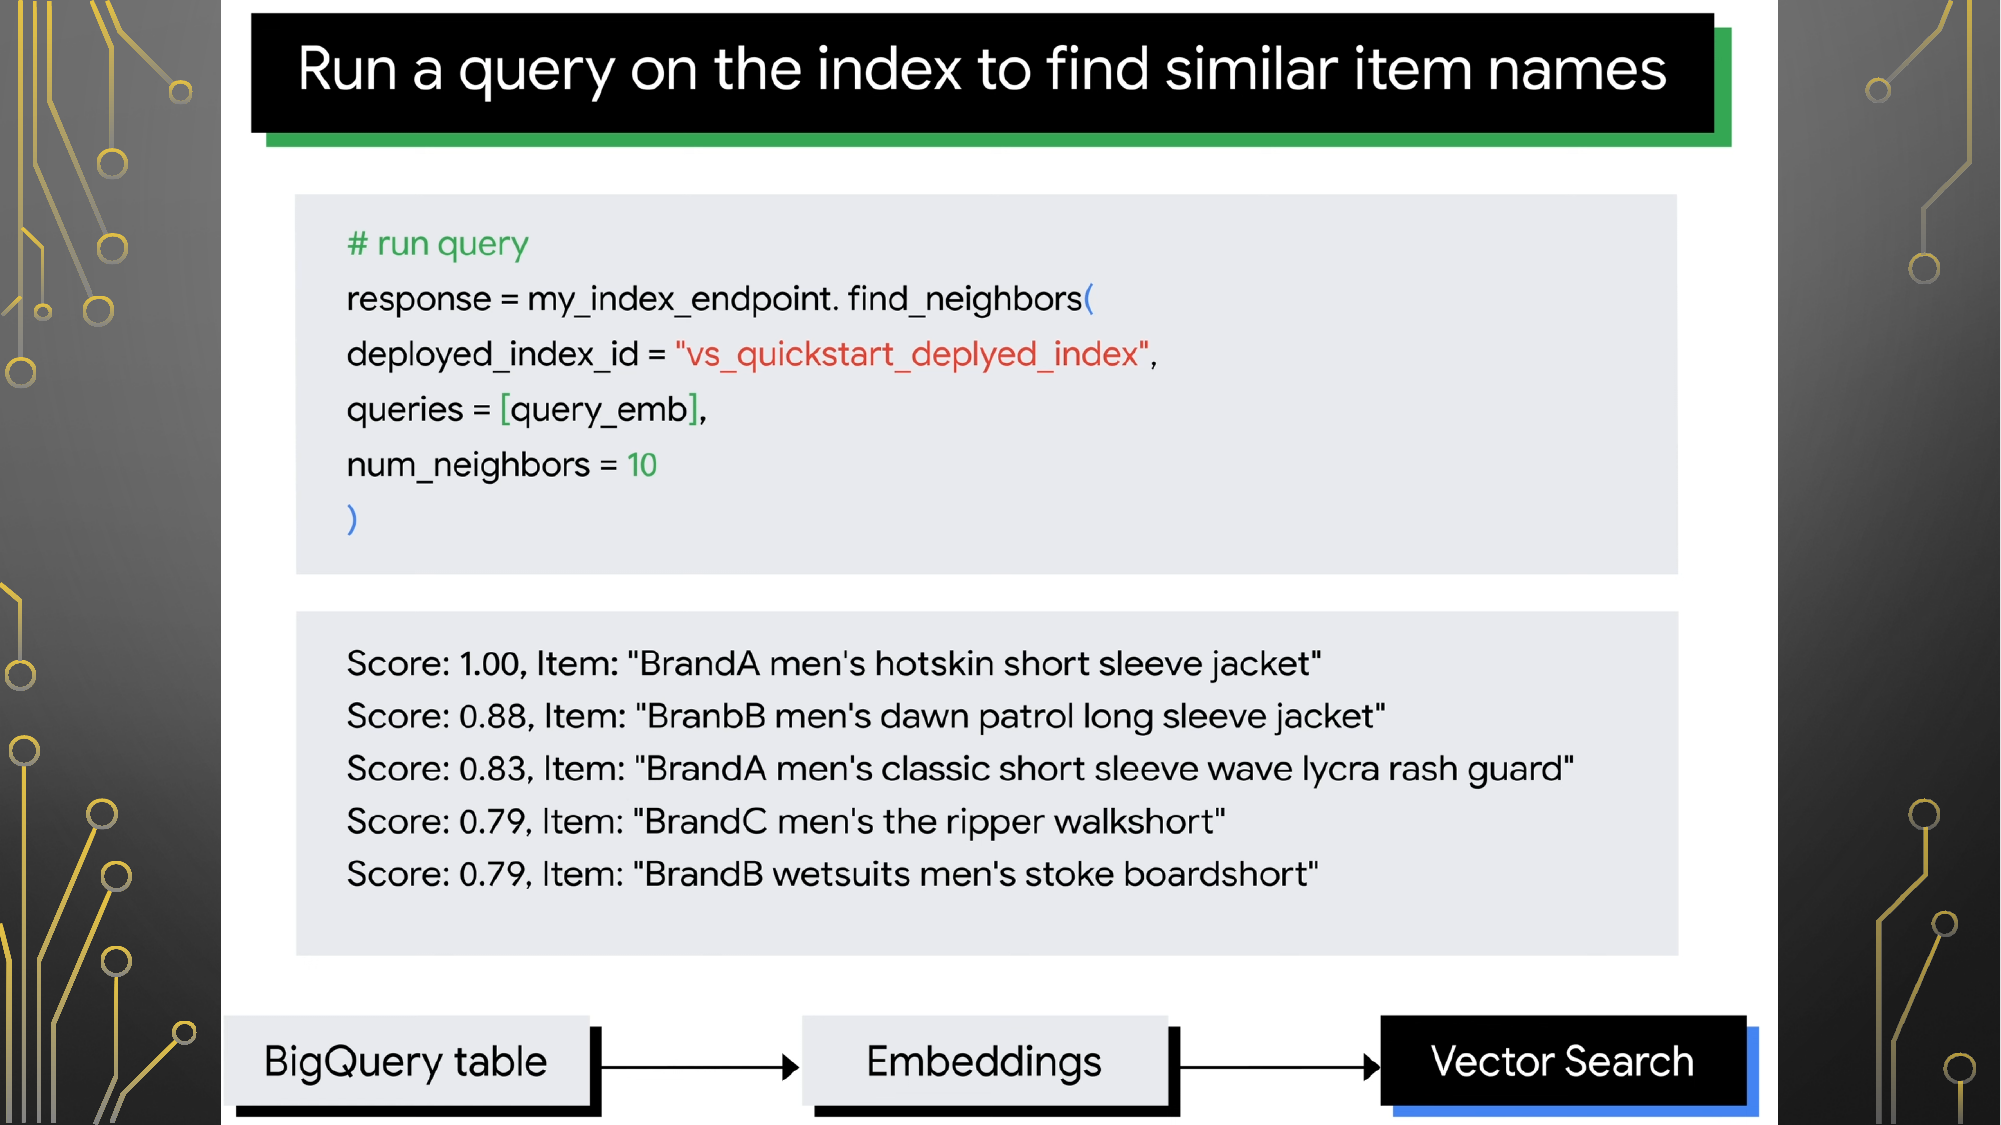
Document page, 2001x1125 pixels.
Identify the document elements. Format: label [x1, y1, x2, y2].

picture [221, 0, 1779, 1125]
